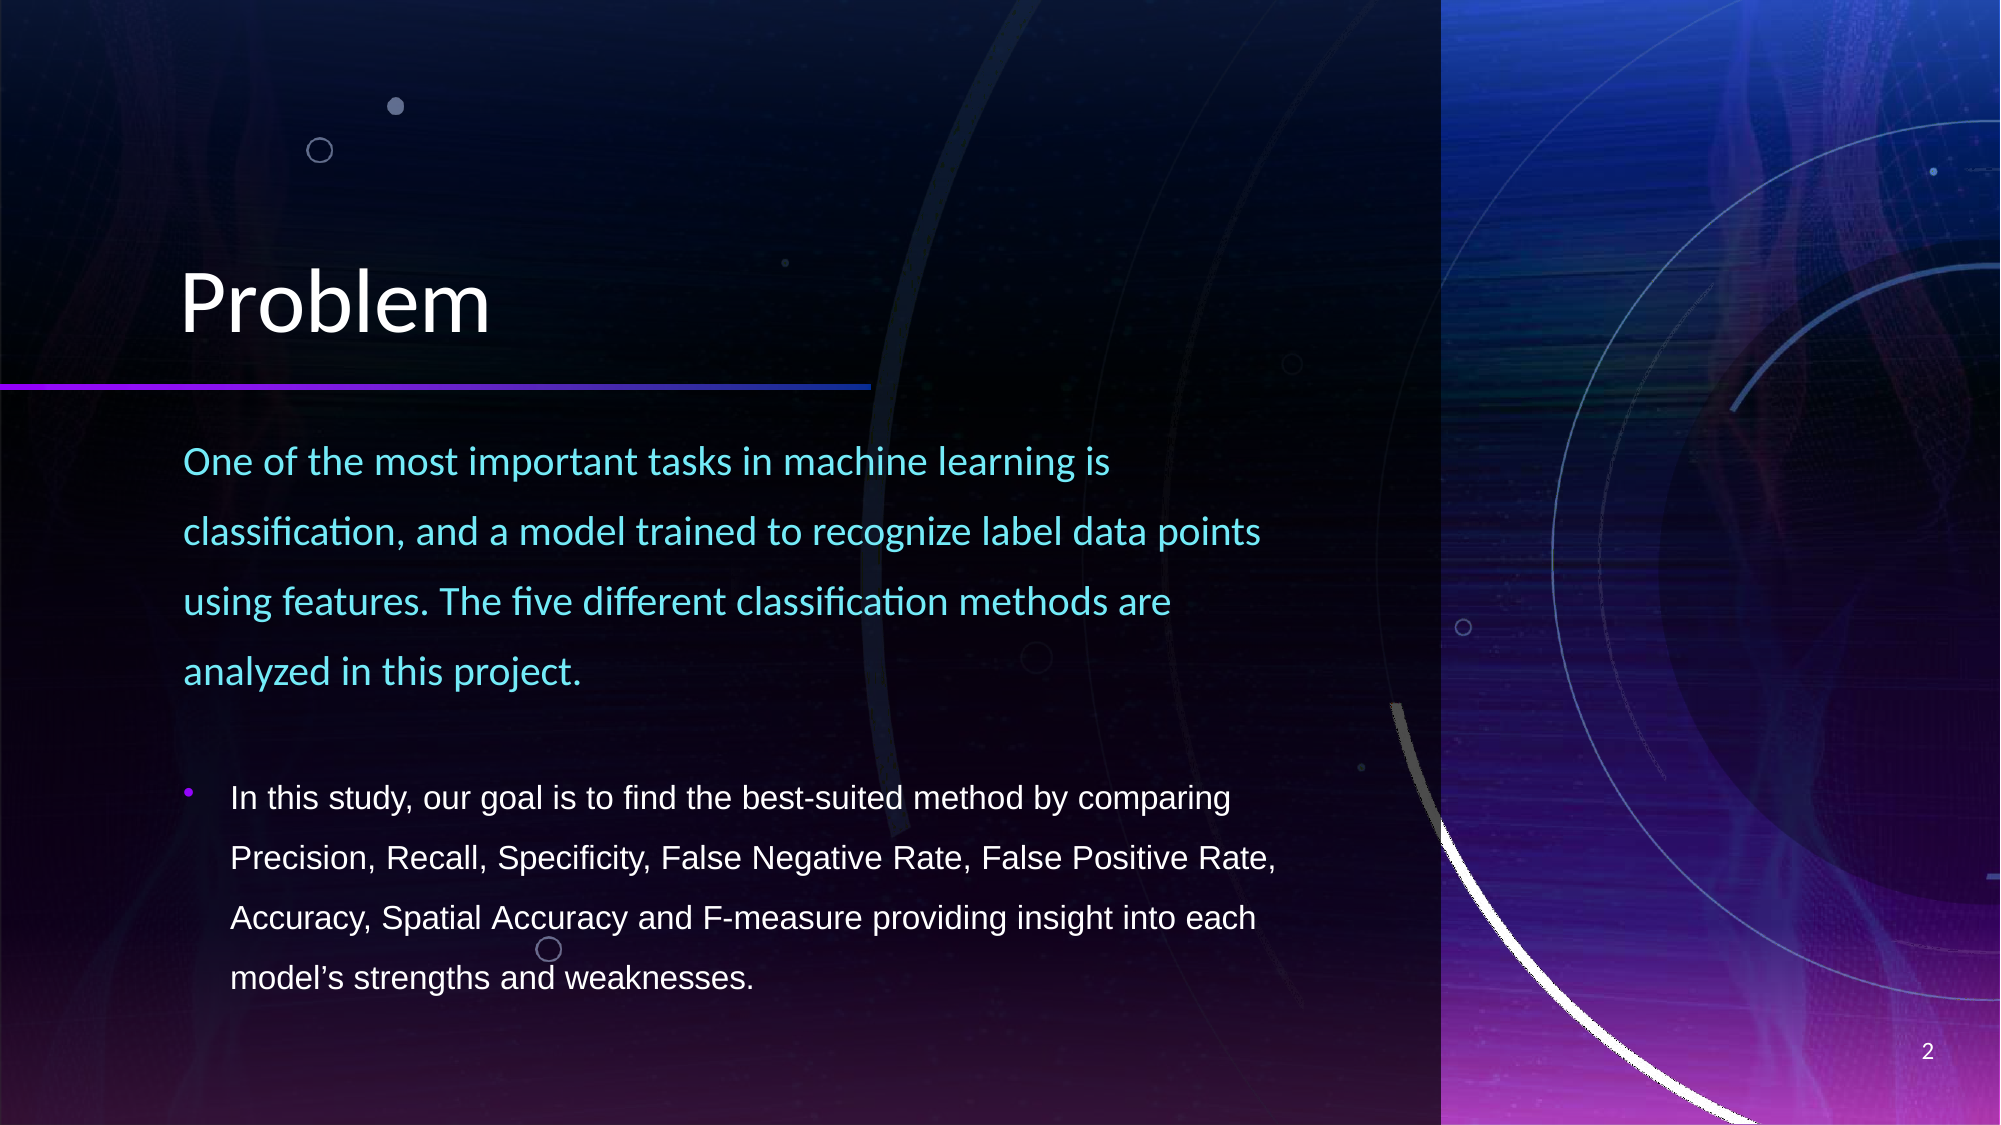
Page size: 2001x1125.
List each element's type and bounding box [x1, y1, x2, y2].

text_box [0, 0, 2000, 1125]
